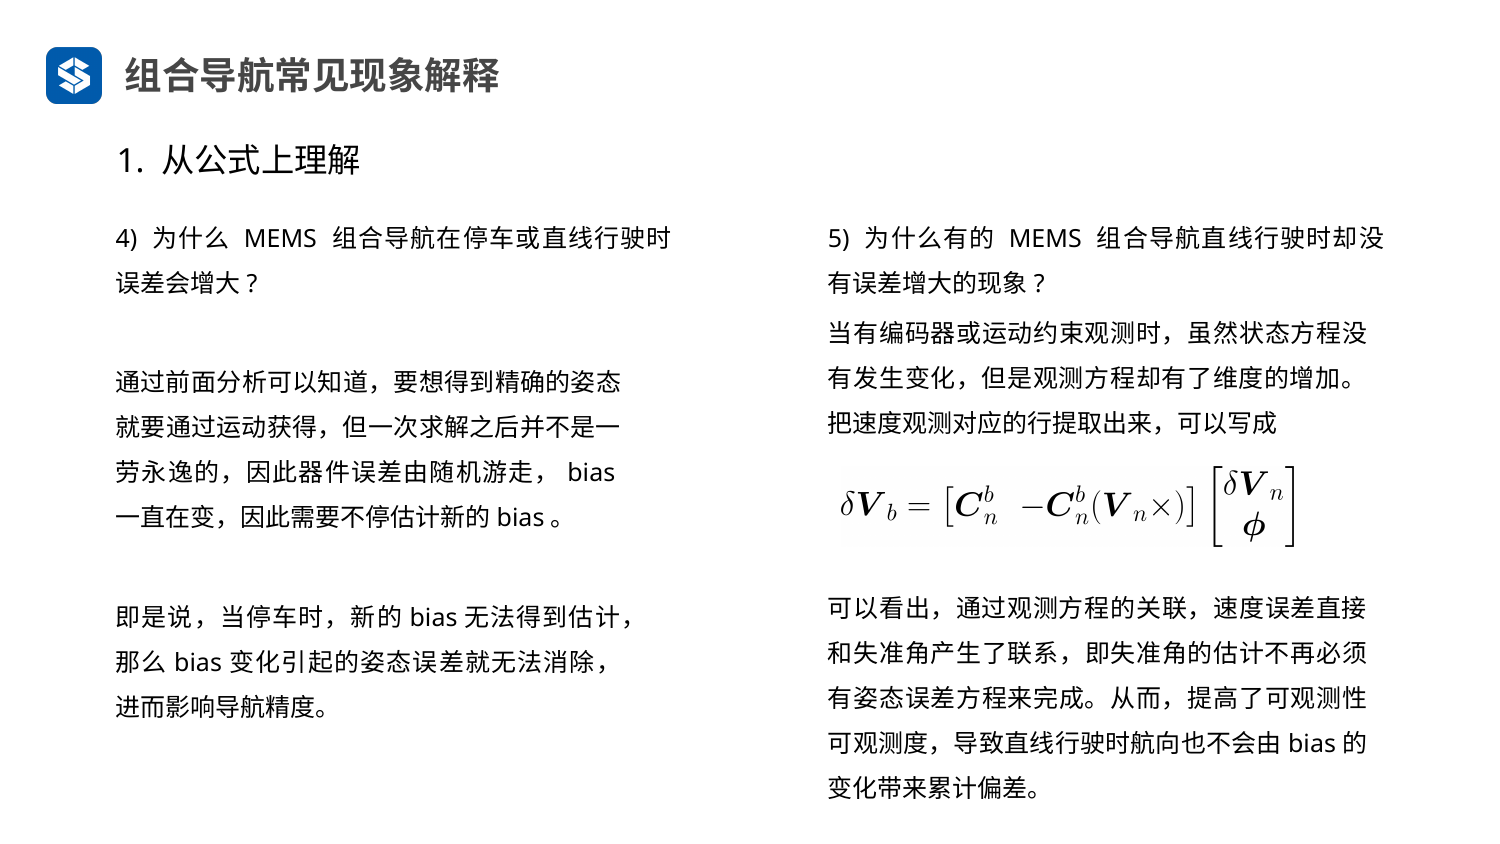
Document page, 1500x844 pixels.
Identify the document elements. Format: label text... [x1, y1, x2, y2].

text_box 5) 为什么有的 MEMS 组合导航直线行驶时却没有误差增大的现象? [813, 199, 1399, 305]
text_box 组合导航常见现象解释 [110, 44, 560, 105]
text_box 4) 为什么 MEMS 组合导航在停车或直线行驶时误差会增大? [100, 199, 687, 305]
text_box 1. 从公式上理解 [101, 131, 477, 187]
text_box 通过前面分析可以知道，要想得到精确的姿态就要通过运动获得，但一次求解之后并不是一劳永逸的，因此器件误差由随机游走，bias一直在变，因此需要不停估计新的bias。 [100, 344, 636, 539]
text_box 可以看出，通过观测方程的关联，速度误差直接和失准角产生了联系，即失准角的估计不再必须有姿态误差方程来完成。从而，提高了可观测性可观测度，导致直线行驶时航向也不会由bias的变化带来累计偏差。 [813, 570, 1382, 810]
picture [46, 47, 102, 104]
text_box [840, 464, 1295, 549]
text_box 即是说，当停车时，新的bias无法得到估计，那么bias变化引起的姿态误差就无法消除，进而影响导航精度。 [100, 579, 636, 729]
text_box 当有编码器或运动约束观测时，虽然状态方程没有发生变化，但是观测方程却有了维度的增加。把速度观测对应的行提取出来，可以写成 [813, 295, 1382, 445]
